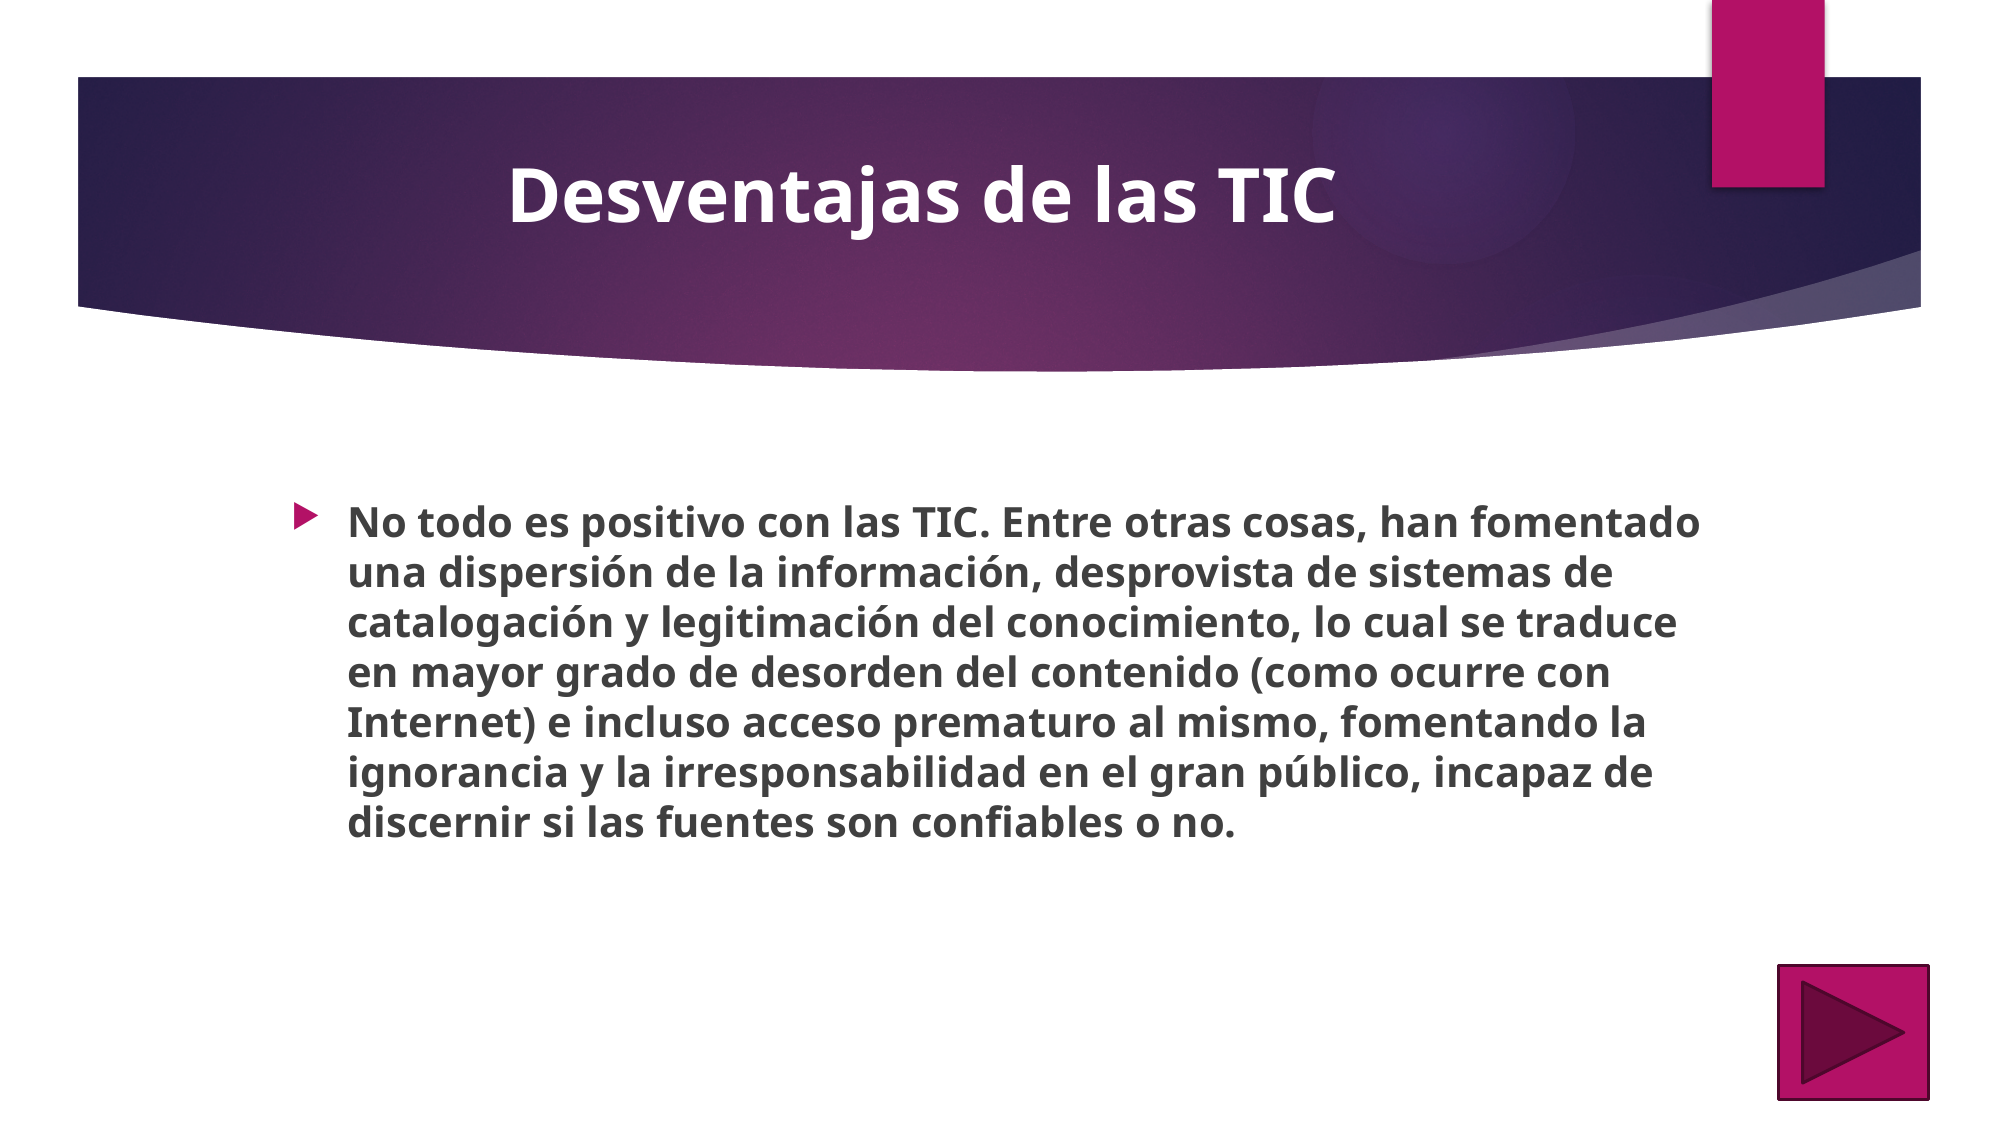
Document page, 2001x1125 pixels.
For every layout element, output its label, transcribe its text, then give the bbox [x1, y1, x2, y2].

list No todo es positivo con las TIC. Entre otras cosas, han fomentado una dispersión de la información, desprovista de sistemas de catalogación y legitimación del conocimiento, lo cual se traduce en mayor grado de desorden del contenido (como ocurre con Internet) e incluso acceso prematuro al mismo, fomentando la ignorancia y la irresponsabilidad en el gran público, incapaz de discernir si las fuentes son confiables o no. [276, 487, 1724, 1049]
text_box [1777, 964, 1930, 1101]
title Desventajas de las TIC [491, 179, 1929, 296]
